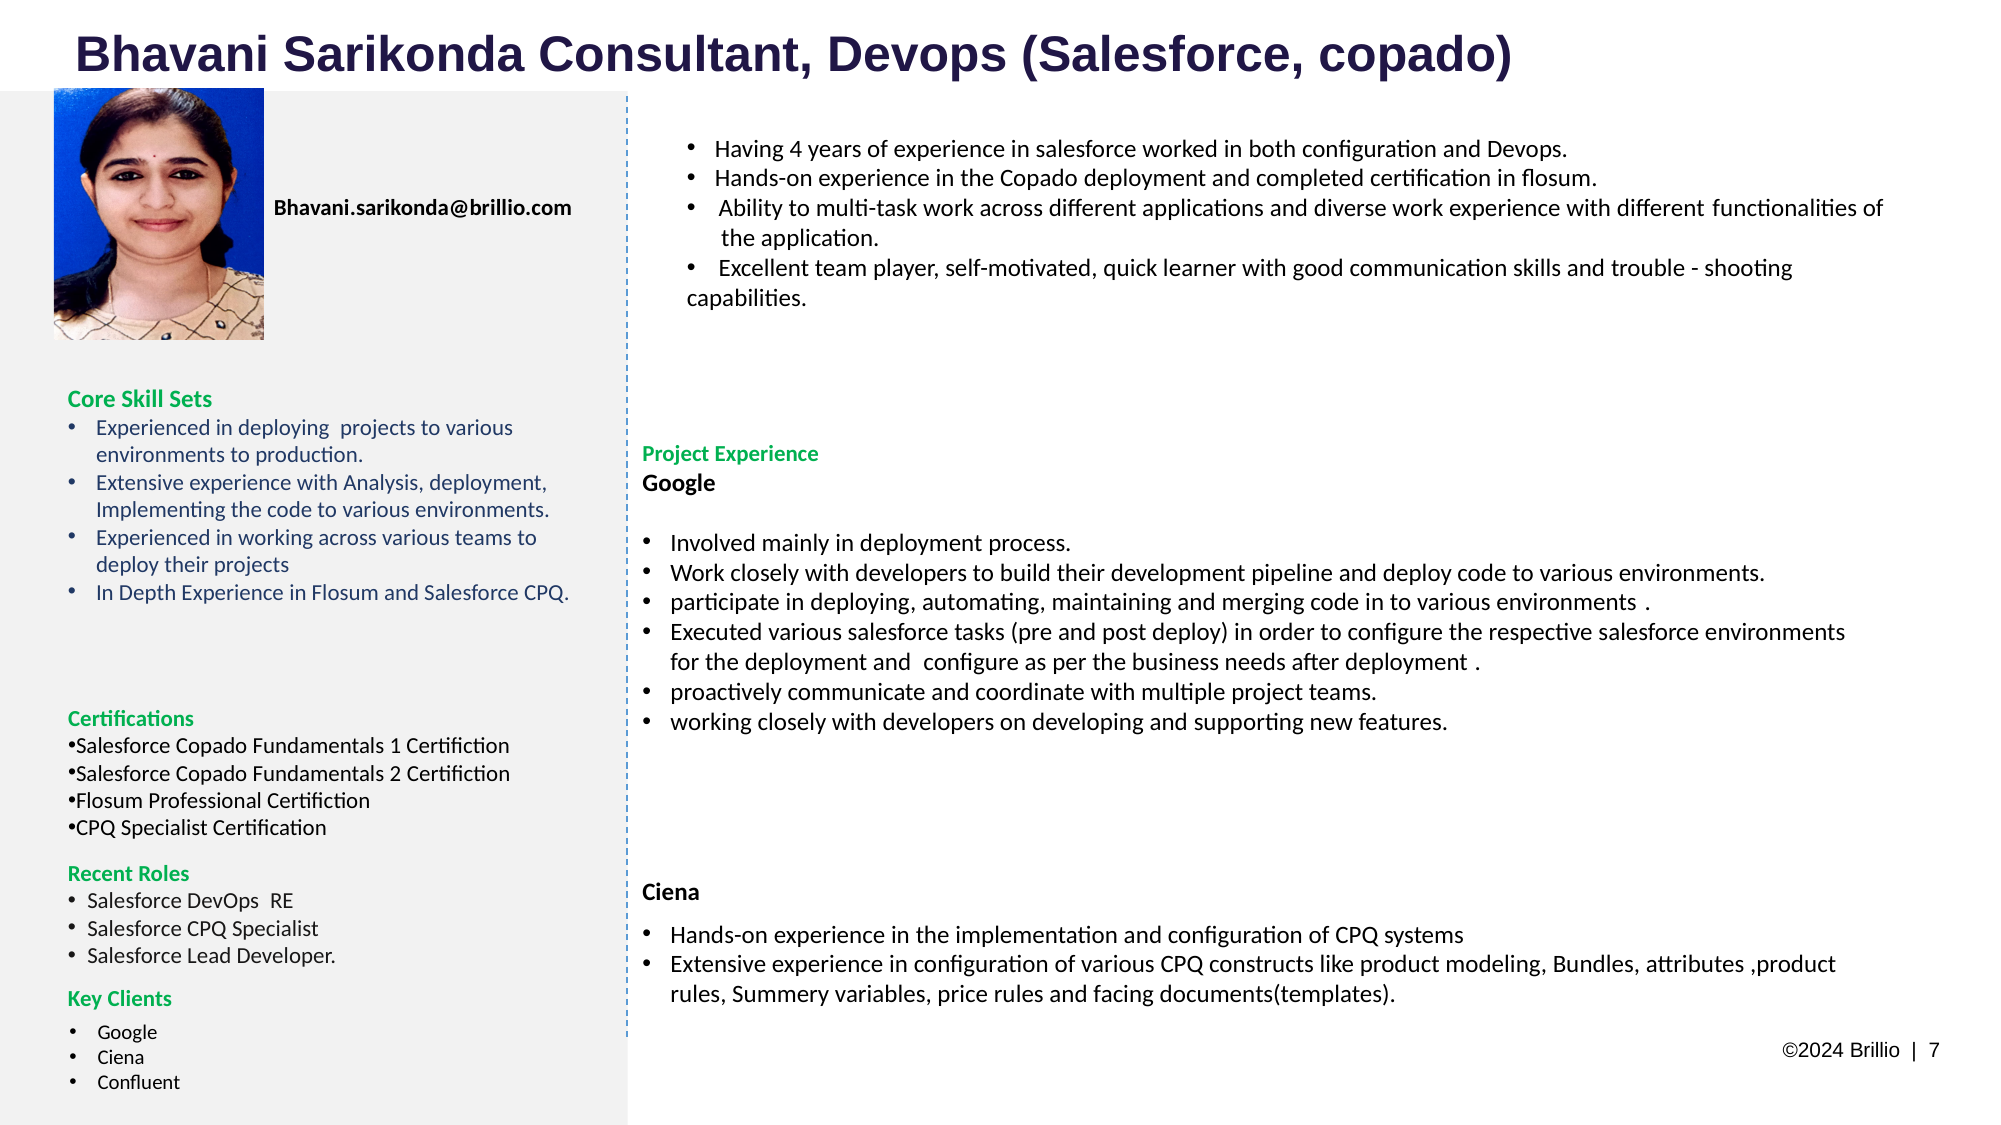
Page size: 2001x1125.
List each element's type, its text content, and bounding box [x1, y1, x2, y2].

text_box Google Ciena Confluent [54, 1011, 567, 1125]
text_box Bhavani.sarikonda@brillio.com [290, 179, 623, 261]
text_box Bhavani Sarikonda Consultant, Devops (Salesforce, copado) [60, 20, 1940, 89]
text_box ©2024 Brillio | 7 [1616, 1019, 1940, 1062]
text_box [0, 90, 629, 1125]
text_box Recent Roles Salesforce DevOps RE Salesforce CPQ Specialist Salesforce Lead Developer. [52, 850, 597, 975]
picture [53, 88, 290, 340]
text_box Key Clients [52, 975, 1291, 1046]
text_box Having 4 years of experience in salesforce worked in both configuration and Devops. Hands-on experience in the Copado deployment and completed certification in flosum. Ability to multi-task work across different applications and diverse work experience with different functionalities of the application. Excellent team player, self-motivated, quick learner with good communication skills and trouble - shooting capabilities. [671, 124, 1910, 589]
text_box Core Skill Sets Experienced in deploying projects to various environments to production. Extensive experience with Analysis, deployment, Implementing the code to various environments. Experienced in working across various teams to deploy their projects In Depth Experience in Flosum and Salesforce CPQ. [52, 375, 605, 663]
text_box Project Experience Google Involved mainly in deployment process. Work closely with developers to build their development pipeline and deploy code to various environments. participate in deploying, automating, maintaining and merging code in to various environments . Executed various salesforce tasks (pre and post deploy) in order to configure the respective salesforce environments for the deployment and configure as per the business needs after deployment . proactively communicate and coordinate with multiple project teams. working closely with developers on developing and supporting new features. Ciena Hands-on experience in the implementation and configuration of CPQ systems Extensive experience in configuration of various CPQ constructs like product modeling, Bundles, attributes ,product rules, Summery variables, price rules and facing documents(templates). [627, 431, 1865, 1058]
text_box Certifications Salesforce Copado Fundamentals 1 Certifiction Salesforce Copado Fundamentals 2 Certifiction Flosum Professional Certifiction CPQ Specialist Certification [53, 695, 616, 903]
